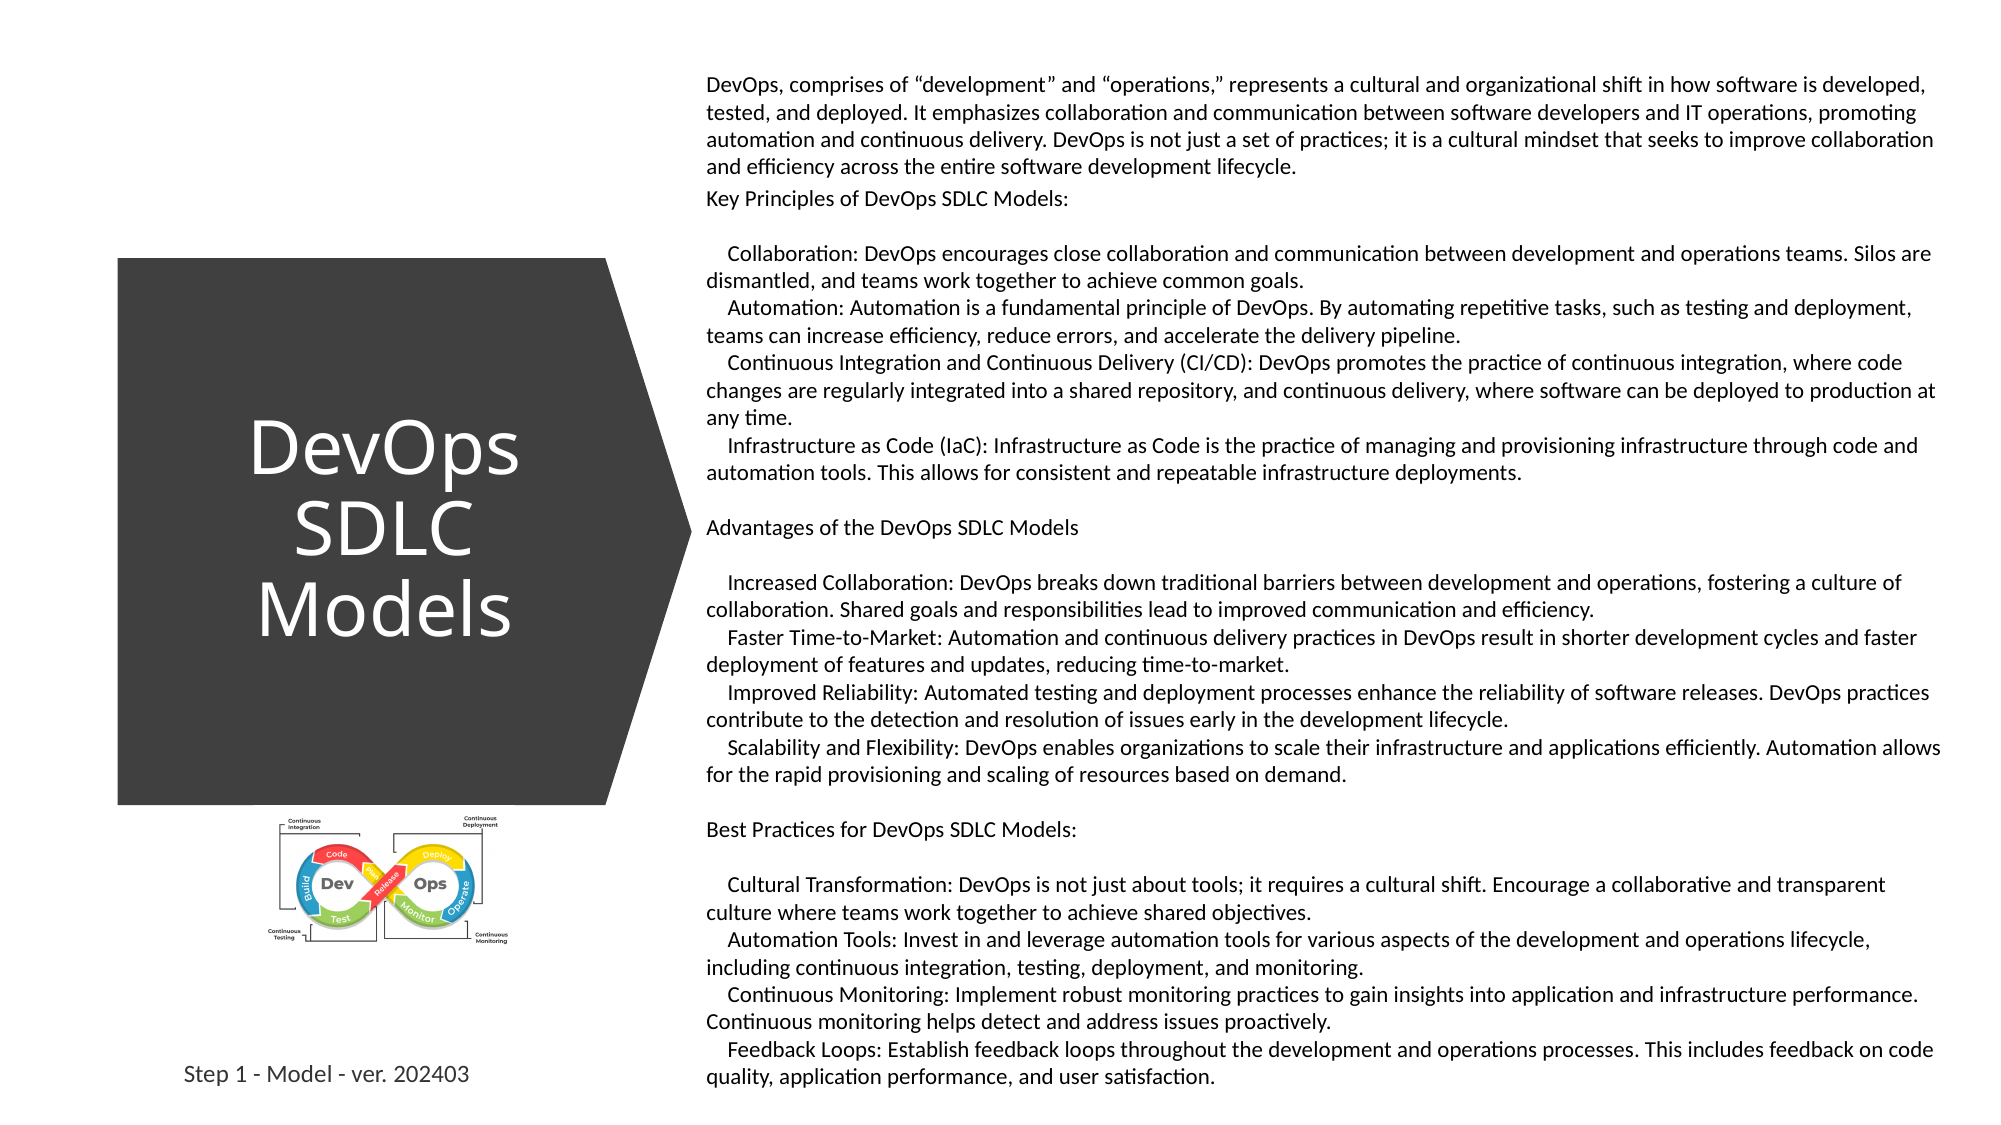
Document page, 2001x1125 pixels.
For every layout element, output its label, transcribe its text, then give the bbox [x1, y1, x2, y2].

text_box [116, 257, 691, 807]
picture [254, 805, 515, 954]
text_box DevOps, comprises of “development” and “operations,” represents a cultural and organizational shift in how software is developed, tested, and deployed. It emphasizes collaboration and communication between software developers and IT operations, promoting automation and continuous delivery. DevOps is not just a set of practices; it is a cultural mindset that seeks to improve collaboration and efficiency across the entire software development lifecycle. [691, 62, 1971, 175]
text_box Key Principles of DevOps SDLC Models: Collaboration: DevOps encourages close collaboration and communication between development and operations teams. Silos are dismantled, and teams work together to achieve common goals. Automation: Automation is a fundamental principle of DevOps. By automating repetitive tasks, such as testing and deployment, teams can increase efficiency, reduce errors, and accelerate the delivery pipeline. Continuous Integration and Continuous Delivery (CI/CD): DevOps promotes the practice of continuous integration, where code changes are regularly integrated into a shared repository, and continuous delivery, where software can be deployed to production at any time. Infrastructure as Code (IaC): Infrastructure as Code is the practice of managing and provisioning infrastructure through code and automation tools. This allows for consistent and repeatable infrastructure deployments. Advantages of the DevOps SDLC Models Increased Collaboration: DevOps breaks down traditional barriers between development and operations, fostering a culture of collaboration. Shared goals and responsibilities lead to improved communication and efficiency. Faster Time-to-Market: Automation and continuous delivery practices in DevOps result in shorter development cycles and faster deployment of features and updates, reducing time-to-market. Improved Reliability: Automated testing and deployment processes enhance the reliability of software releases. DevOps practices contribute to the detection and resolution of issues early in the development lifecycle. Scalability and Flexibility: DevOps enables organizations to scale their infrastructure and applications efficiently. Automation allows for the rapid provisioning and scaling of resources based on demand. Best Practices for DevOps SDLC Models: Cultural Transformation: DevOps is not just about tools; it requires a cultural shift. Encourage a collaborative and transparent culture where teams work together to achieve shared objectives. Automation Tools: Invest in and leverage automation tools for various aspects of the development and operations lifecycle, including continuous integration, testing, deployment, and monitoring. Continuous Monitoring: Implement robust monitoring practices to gain insights into application and infrastructure performance. Continuous monitoring helps detect and address issues proactively. Feedback Loops: Establish feedback loops throughout the development and operations processes. This includes feedback on code quality, application performance, and user satisfaction. [691, 175, 1971, 1097]
title DevOps SDLC Models [168, 322, 601, 741]
footer Step 1 - Model - ver. 202403 [168, 1042, 1188, 1103]
